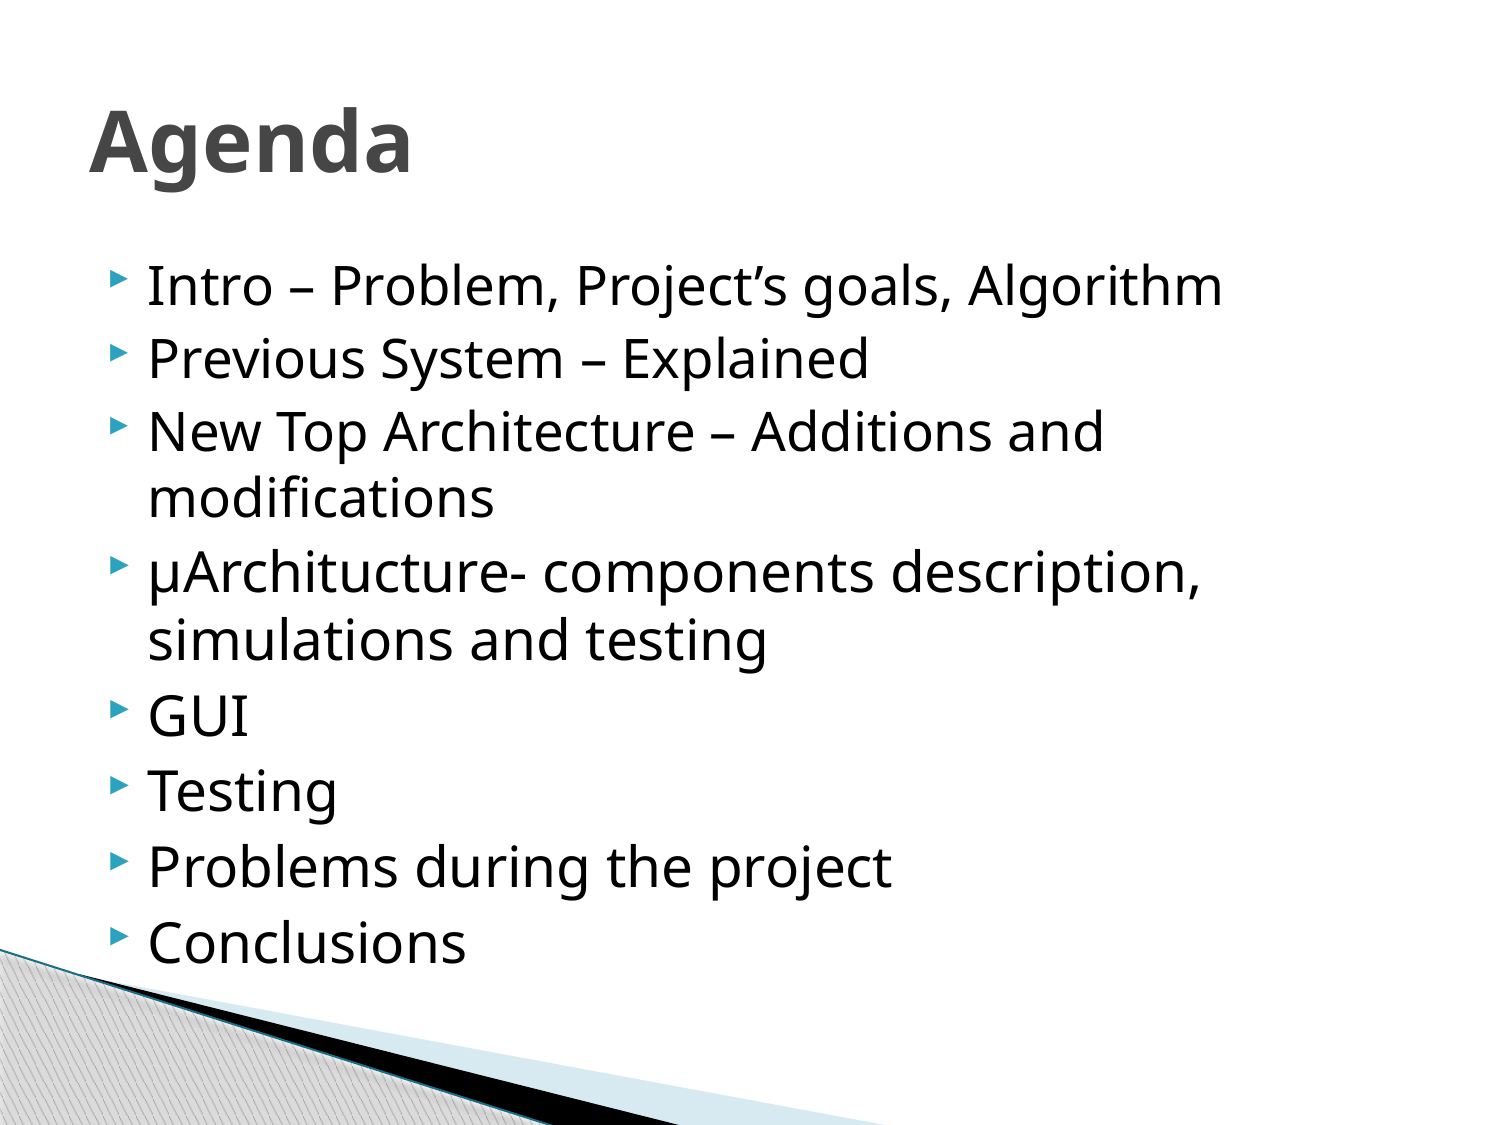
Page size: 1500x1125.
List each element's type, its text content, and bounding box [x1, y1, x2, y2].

list Intro – Problem, Project’s goals, Algorithm Previous System – Explained New Top Architecture – Additions and modifications µArchitucture- components description, simulations and testing GUI Testing Problems during the project Conclusions [75, 243, 1425, 986]
title Agenda [75, 45, 1425, 233]
